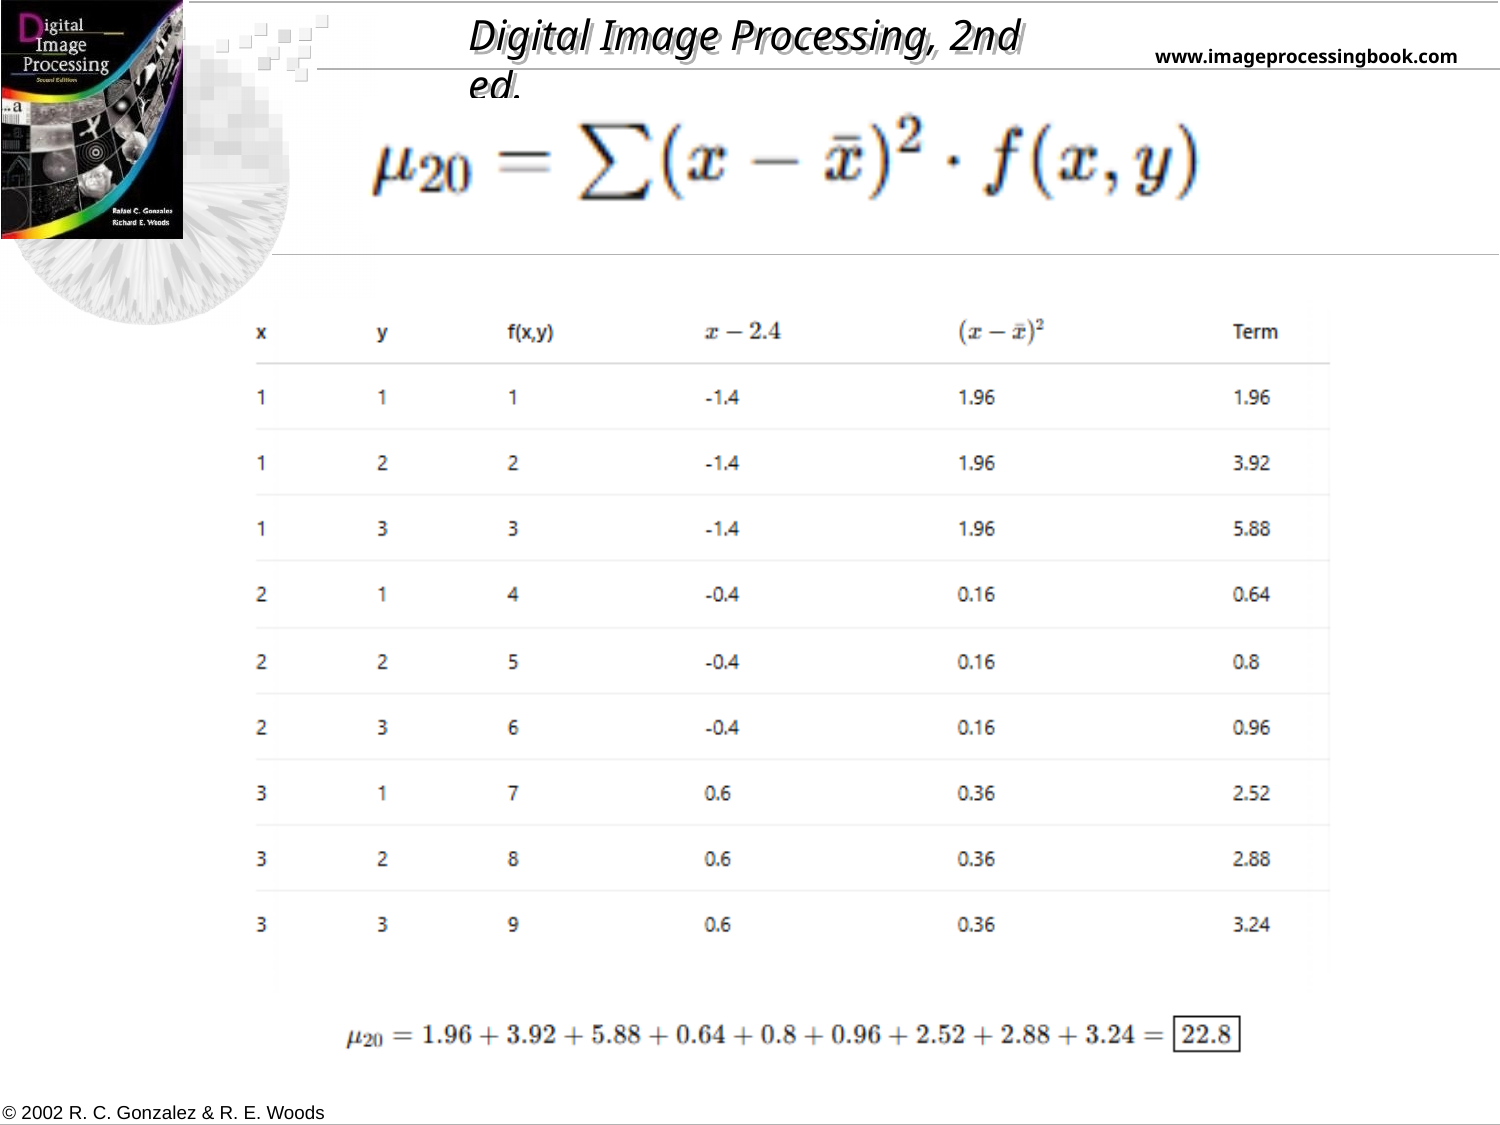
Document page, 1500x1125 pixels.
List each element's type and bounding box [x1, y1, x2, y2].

picture [0, 0, 1334, 1089]
